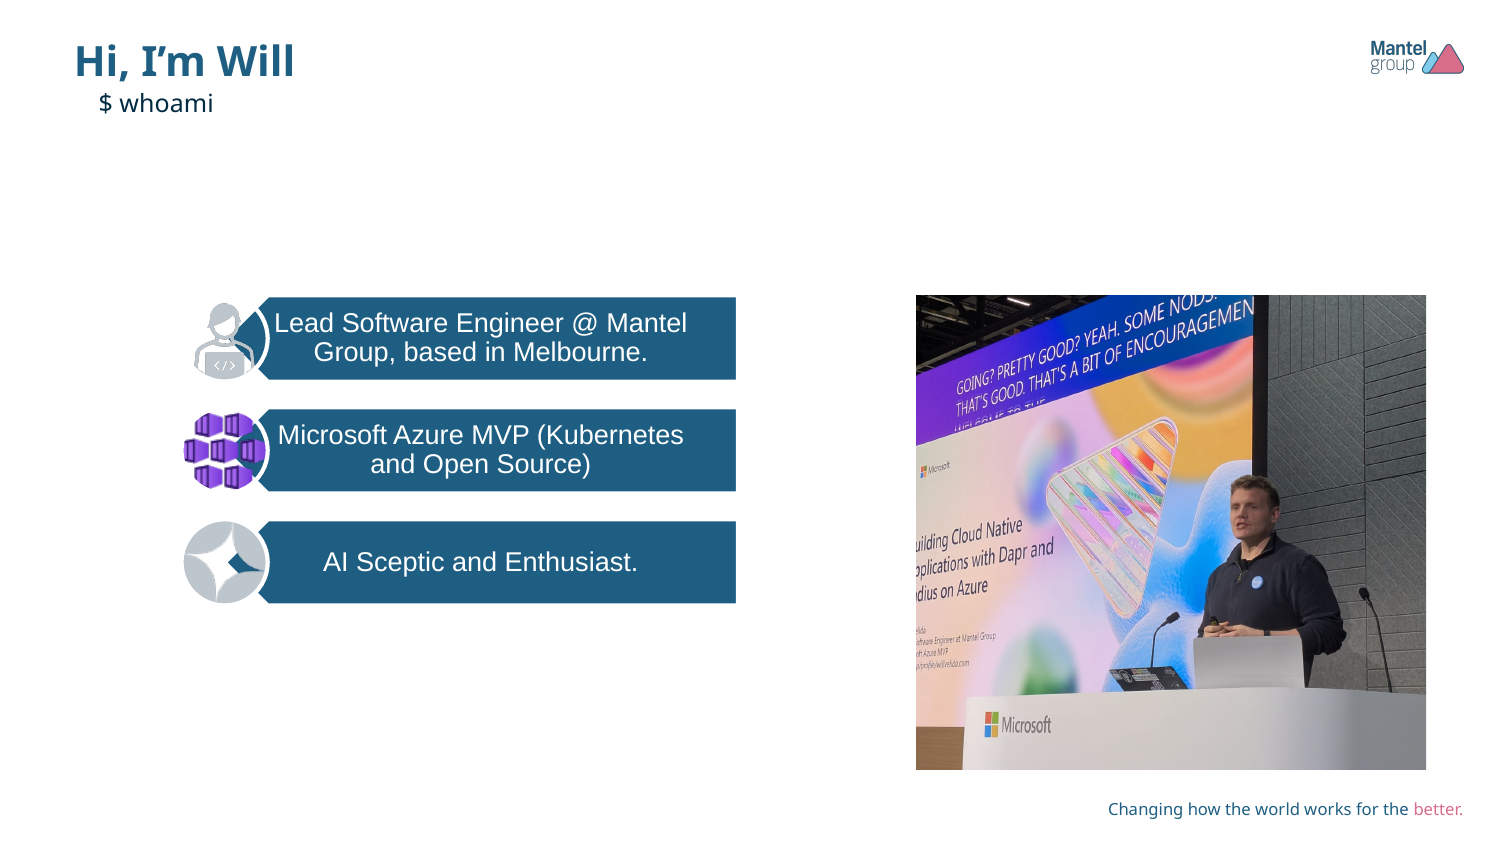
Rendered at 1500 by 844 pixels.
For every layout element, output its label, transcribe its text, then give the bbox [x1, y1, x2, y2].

subtitle $ whoami [73, 90, 1253, 128]
title Hi, I’m Will [73, 40, 1292, 91]
picture [915, 294, 1427, 771]
picture [1371, 40, 1464, 74]
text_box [73, 294, 846, 606]
